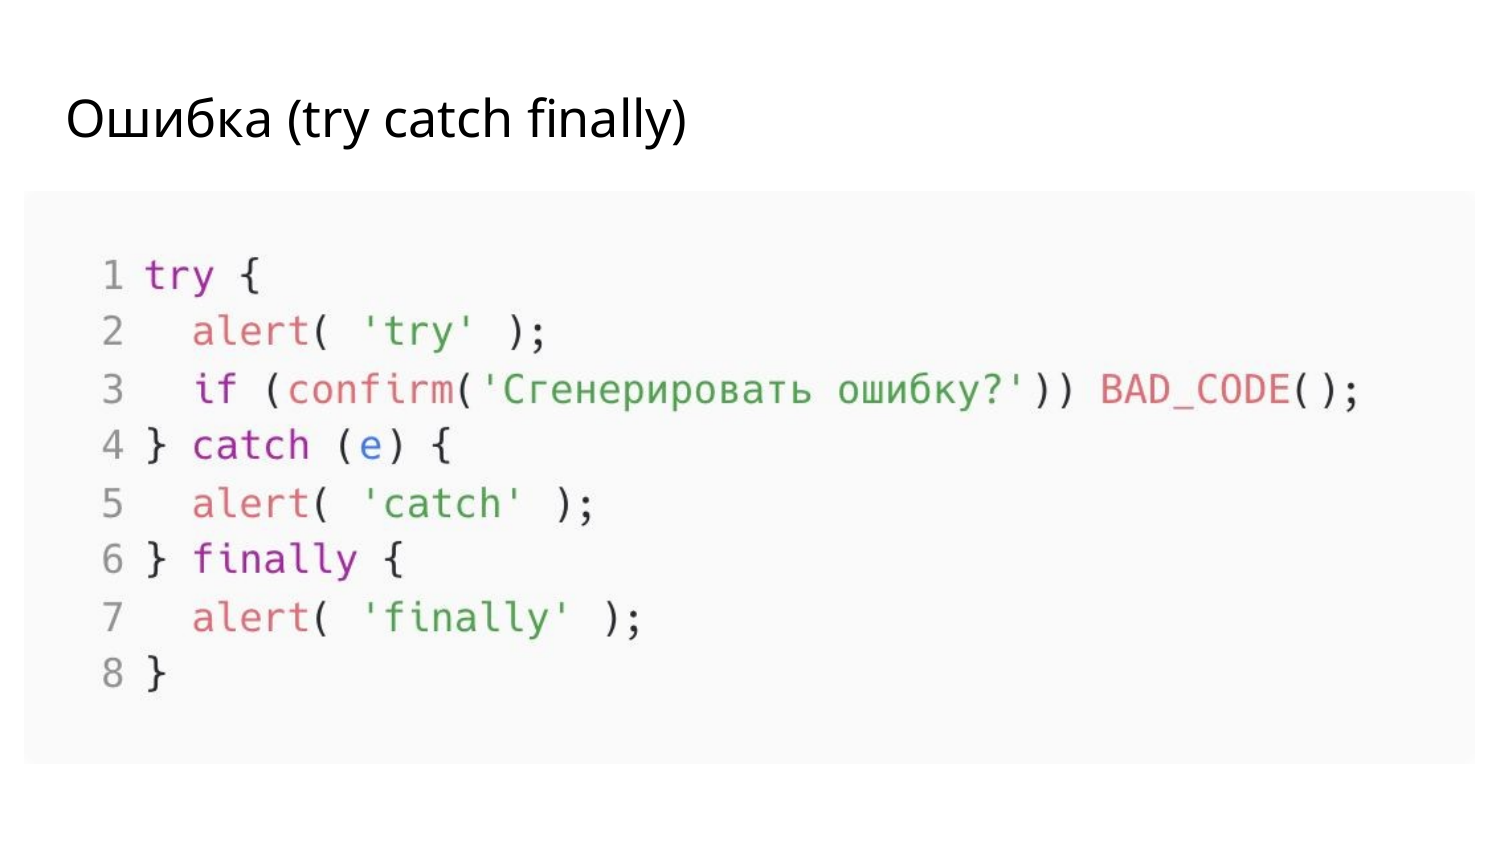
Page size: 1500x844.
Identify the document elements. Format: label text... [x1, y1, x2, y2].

picture [24, 191, 1476, 764]
title Ошибка (try catch finally) [63, 82, 1272, 190]
